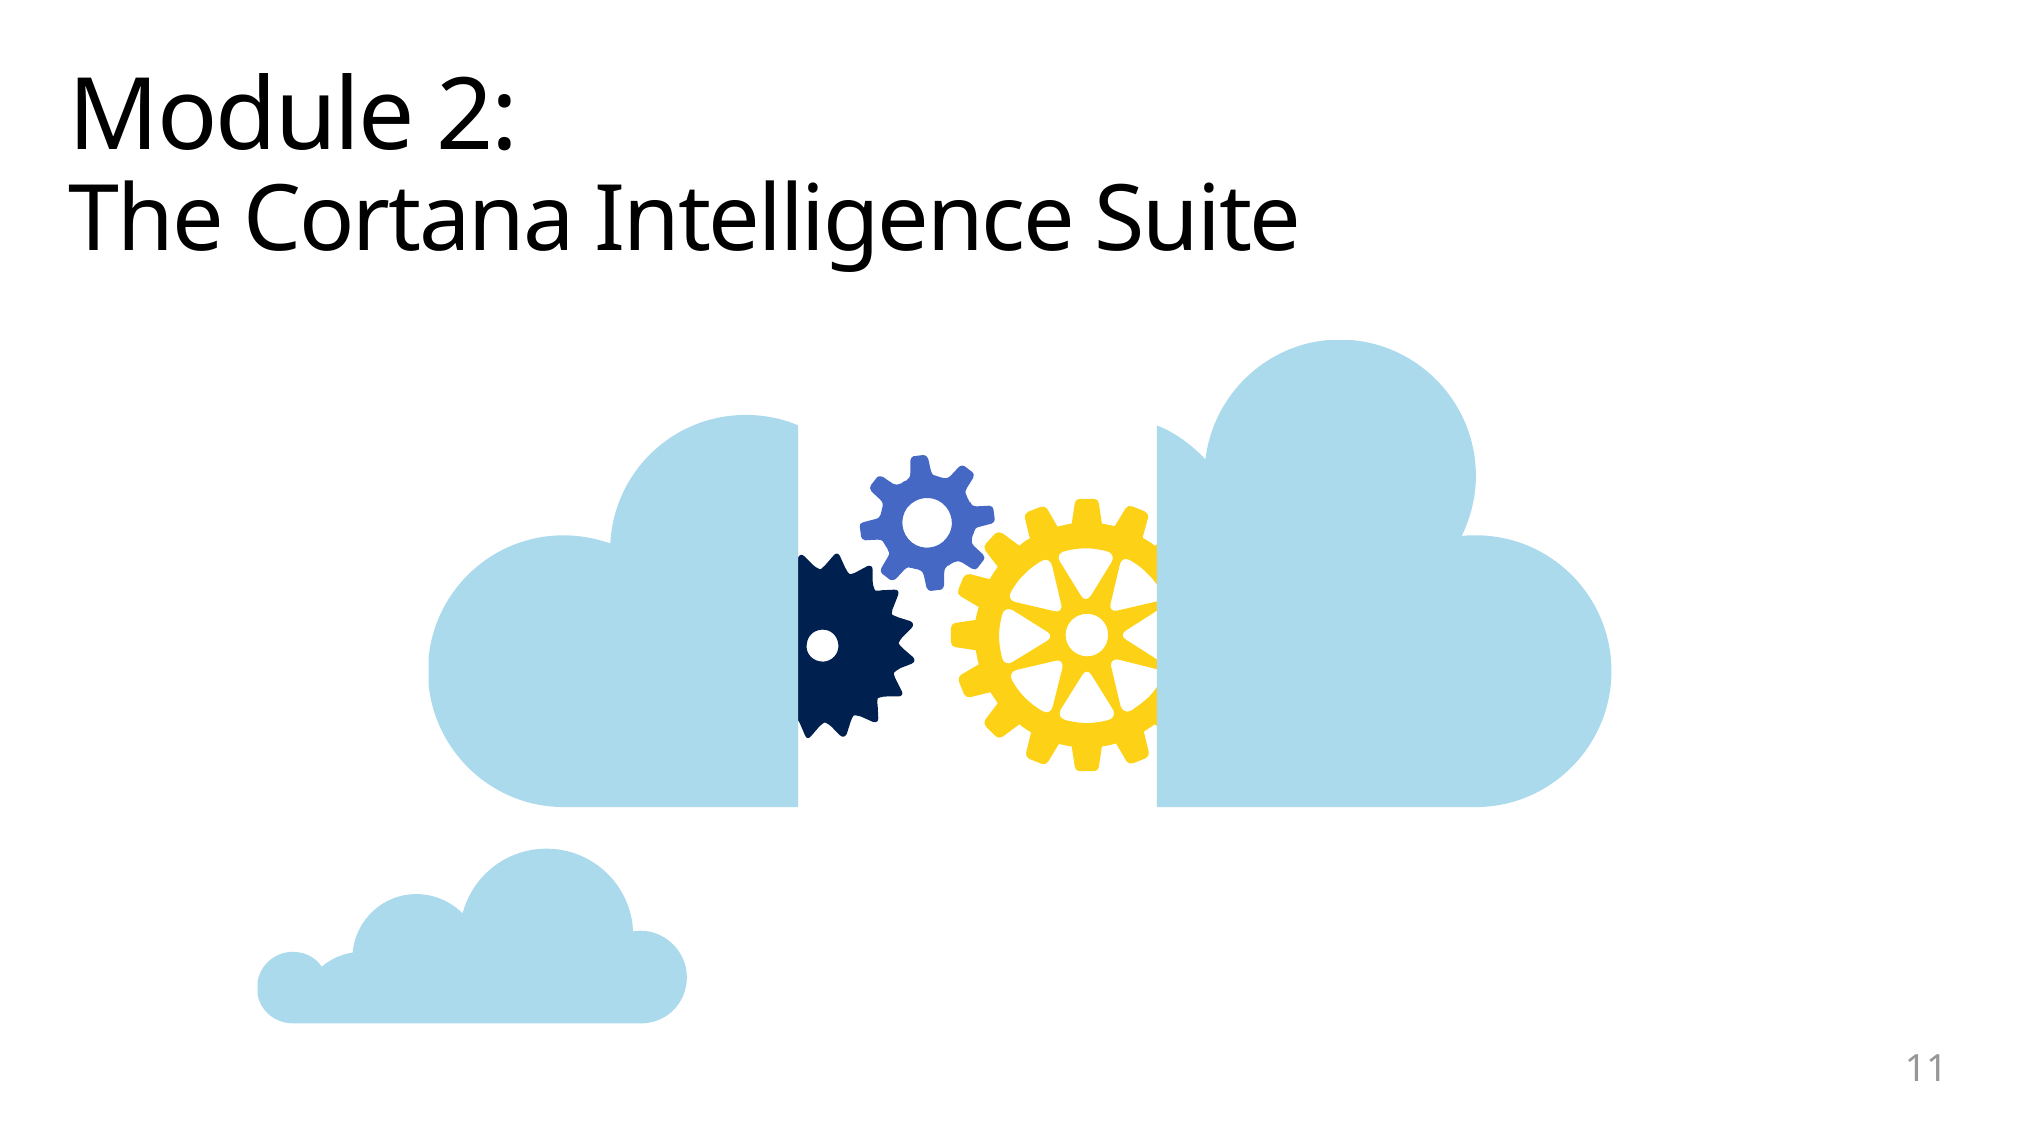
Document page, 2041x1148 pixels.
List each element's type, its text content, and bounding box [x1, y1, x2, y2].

title Module 2: The Cortana Intelligence Suite [45, 48, 1996, 315]
slide_number 11 [1890, 1036, 2041, 1099]
picture [257, 848, 688, 1025]
picture [428, 339, 1612, 808]
